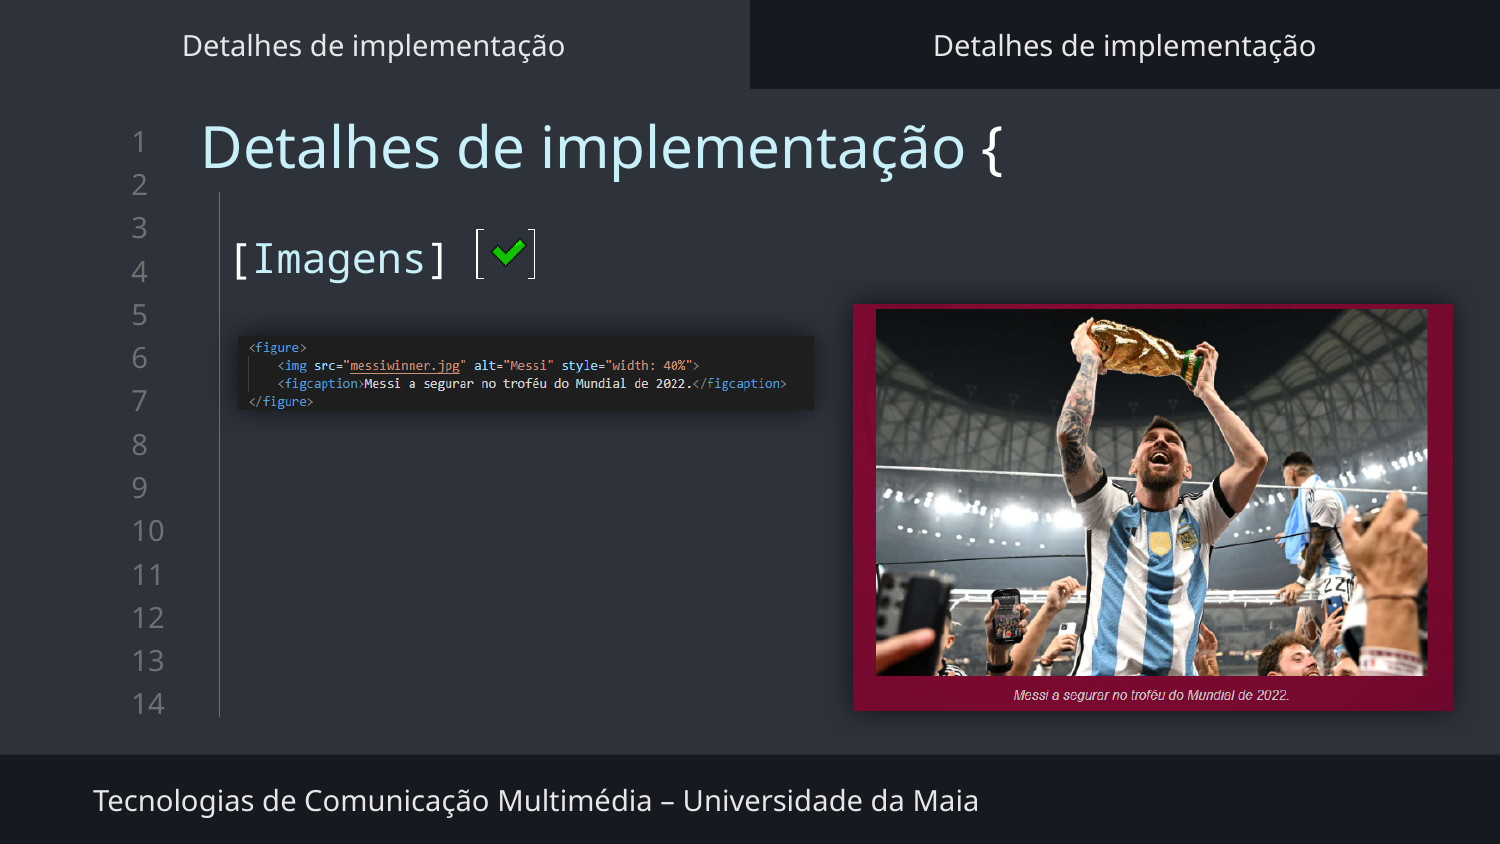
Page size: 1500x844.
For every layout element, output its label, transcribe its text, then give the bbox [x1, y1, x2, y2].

subtitle Detalhes de implementação [0, 15, 749, 74]
title Detalhes de implementação { [185, 101, 1300, 189]
subtitle Detalhes de implementação [750, 15, 1500, 74]
picture [238, 336, 814, 411]
text_box Tecnologias de Comunicação Multimédia – Universidade da Maia [265, 739, 1370, 844]
text_box Tecnologias de Comunicação Multimédia – Universidade da Maia [78, 739, 172, 844]
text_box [476, 229, 535, 279]
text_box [177, 191, 262, 844]
text_box [Imagens] [265, 209, 472, 305]
picture [853, 303, 1453, 711]
